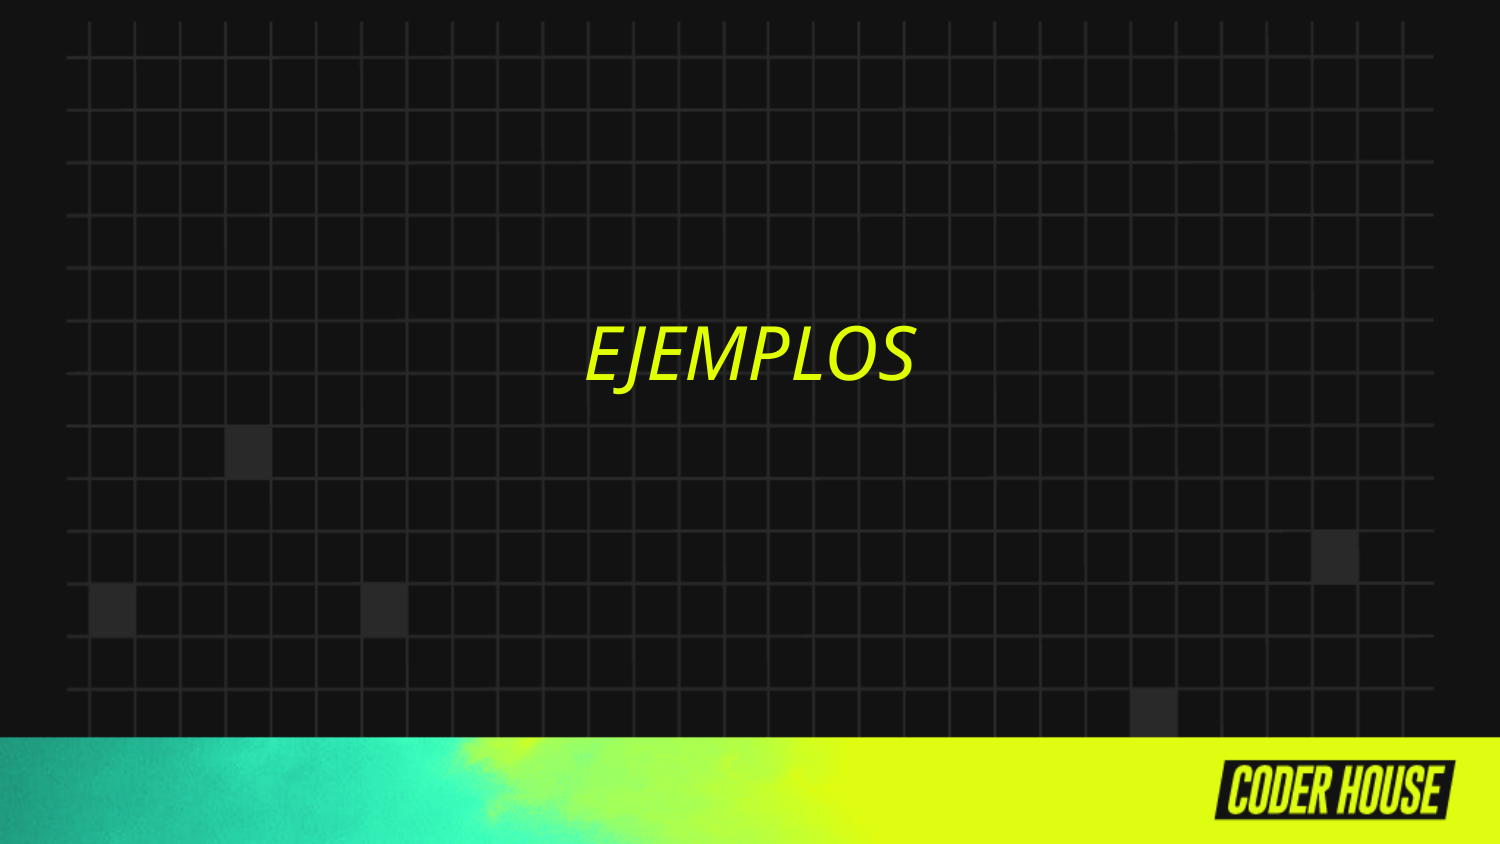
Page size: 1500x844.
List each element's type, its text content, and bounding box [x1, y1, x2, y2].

picture [0, 0, 1500, 844]
text_box EJEMPLOS [358, 269, 1142, 432]
